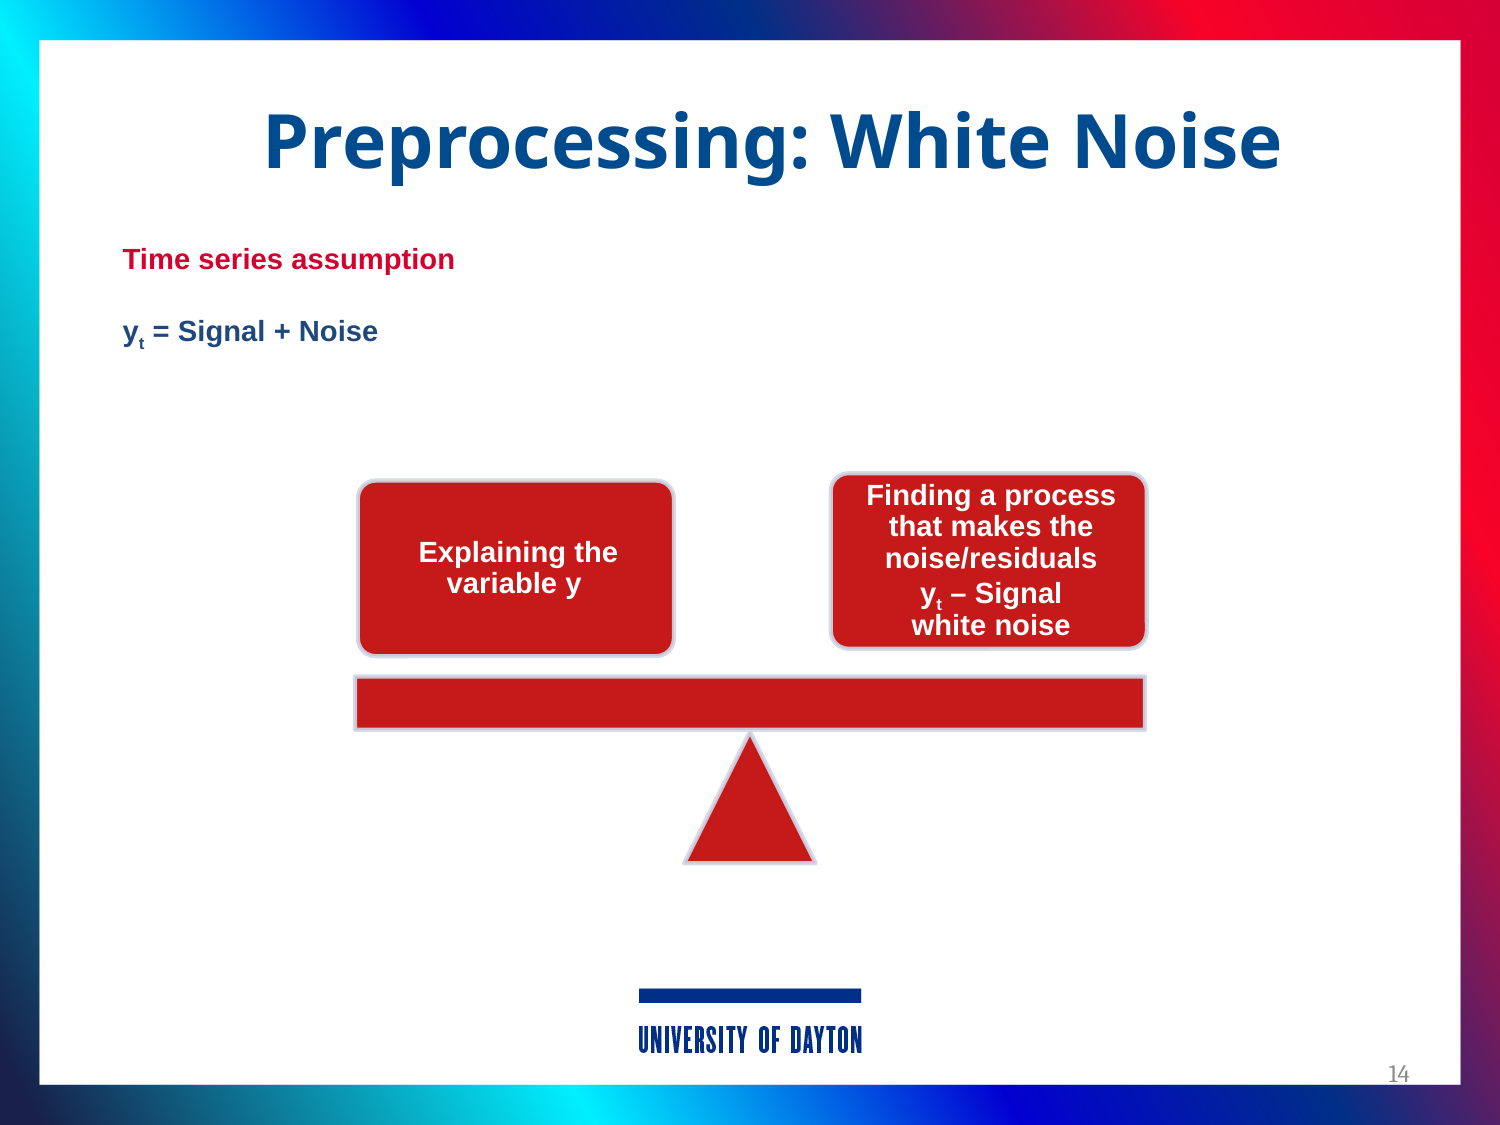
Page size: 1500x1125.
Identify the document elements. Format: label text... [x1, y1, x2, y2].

picture [0, 864, 1500, 1125]
footer [535, 1042, 1011, 1103]
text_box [0, 0, 1500, 864]
slide_number 14 [1074, 1042, 1425, 1103]
